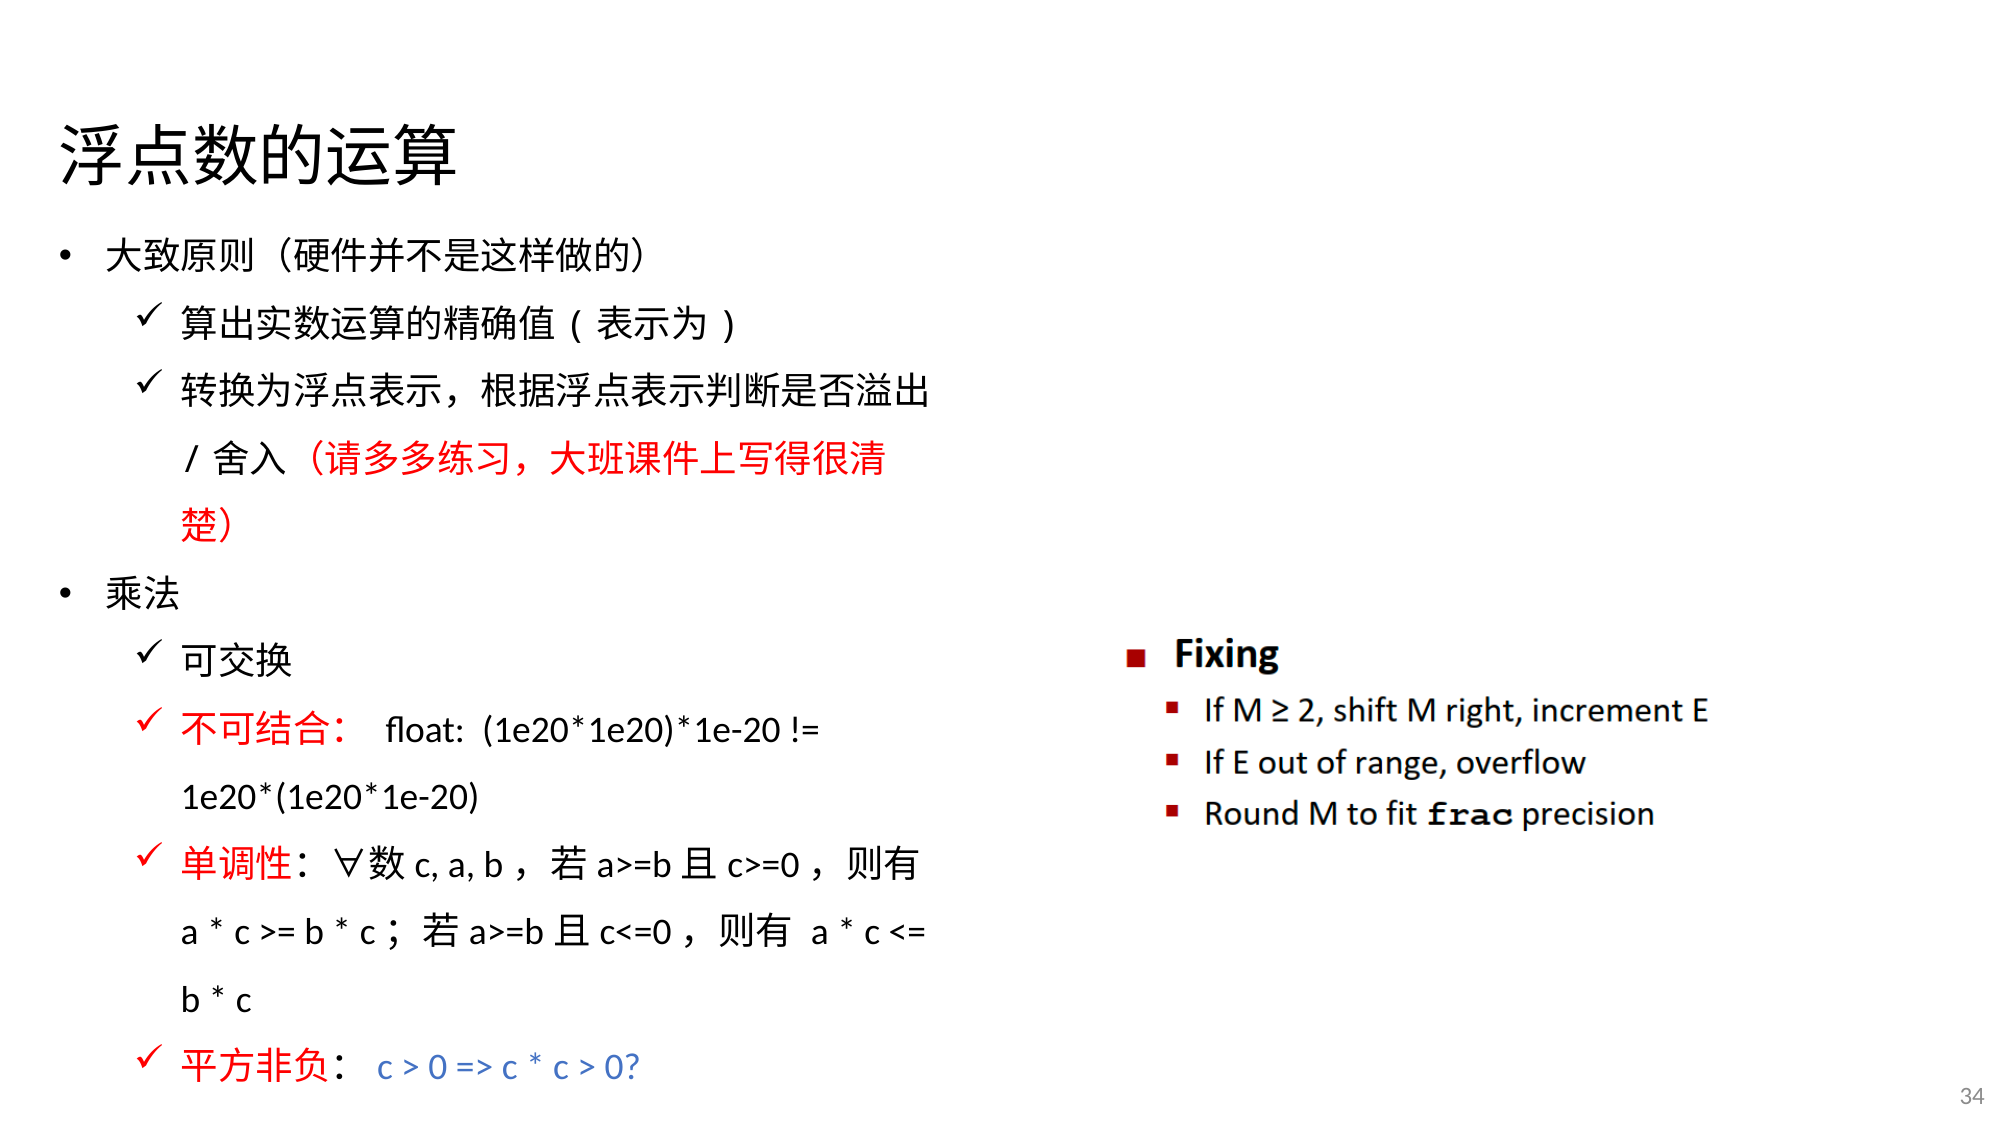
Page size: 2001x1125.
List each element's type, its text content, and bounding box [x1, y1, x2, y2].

text_box 浮点数的运算 [44, 106, 1340, 201]
slide_number 34 [1550, 1065, 2000, 1125]
picture [1111, 615, 1745, 853]
